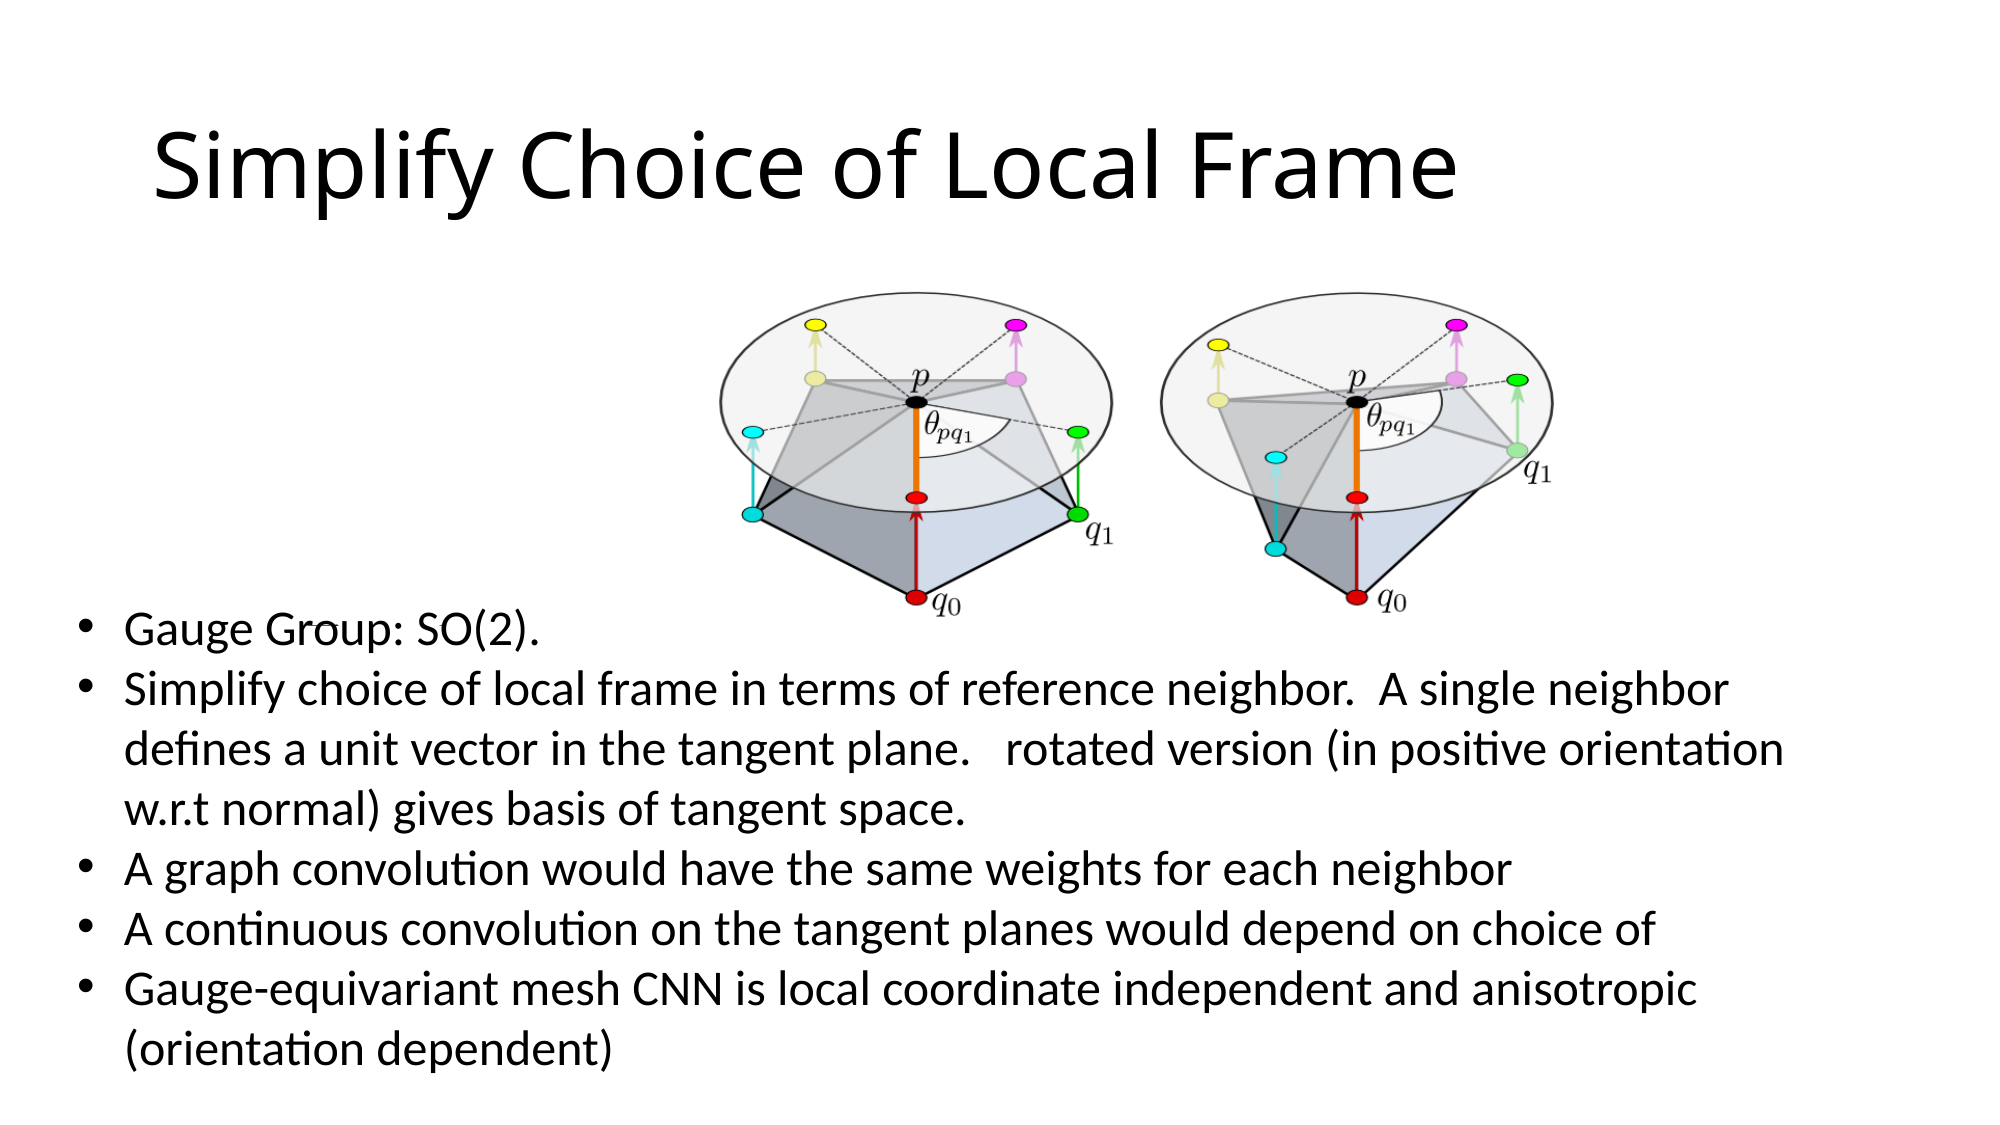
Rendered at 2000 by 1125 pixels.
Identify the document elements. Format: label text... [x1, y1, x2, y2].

title Simplify Choice of Local Frame [137, 59, 1862, 278]
picture [290, 239, 2000, 626]
